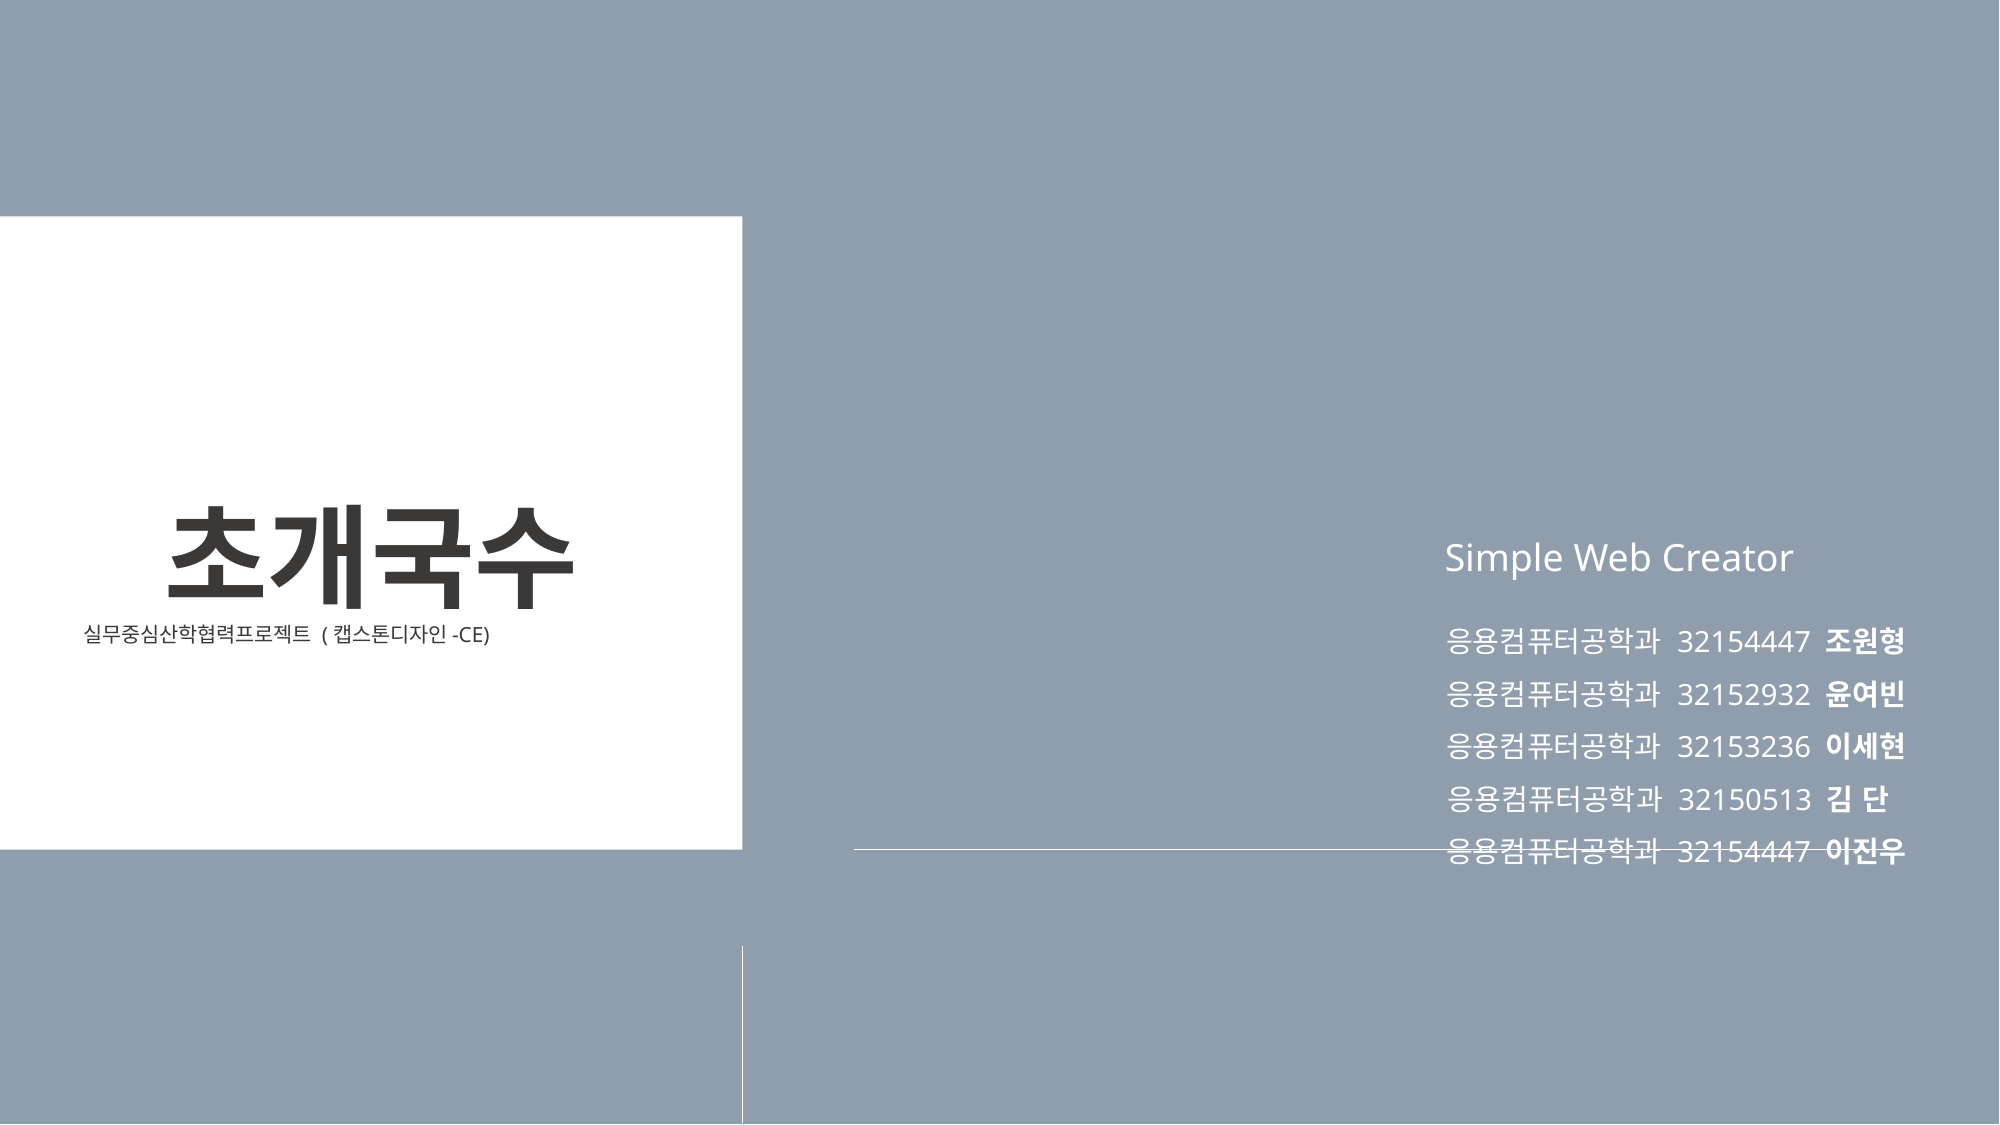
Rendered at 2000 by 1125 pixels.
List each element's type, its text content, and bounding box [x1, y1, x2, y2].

text_box 초개국수 실무중심산학협력프로젝트 (캡스톤디자인-CE) [0, 216, 743, 850]
text_box Simple Web Creator [1373, 504, 1866, 599]
text_box 응용컴퓨터공학과 32154447 조원형 응용컴퓨터공학과 32152932 윤여빈 응용컴퓨터공학과 32153236 이세현 응용컴퓨터공학과 32150513 김 단 응용컴퓨터공학과 32154447 이진우 [1426, 598, 1927, 875]
